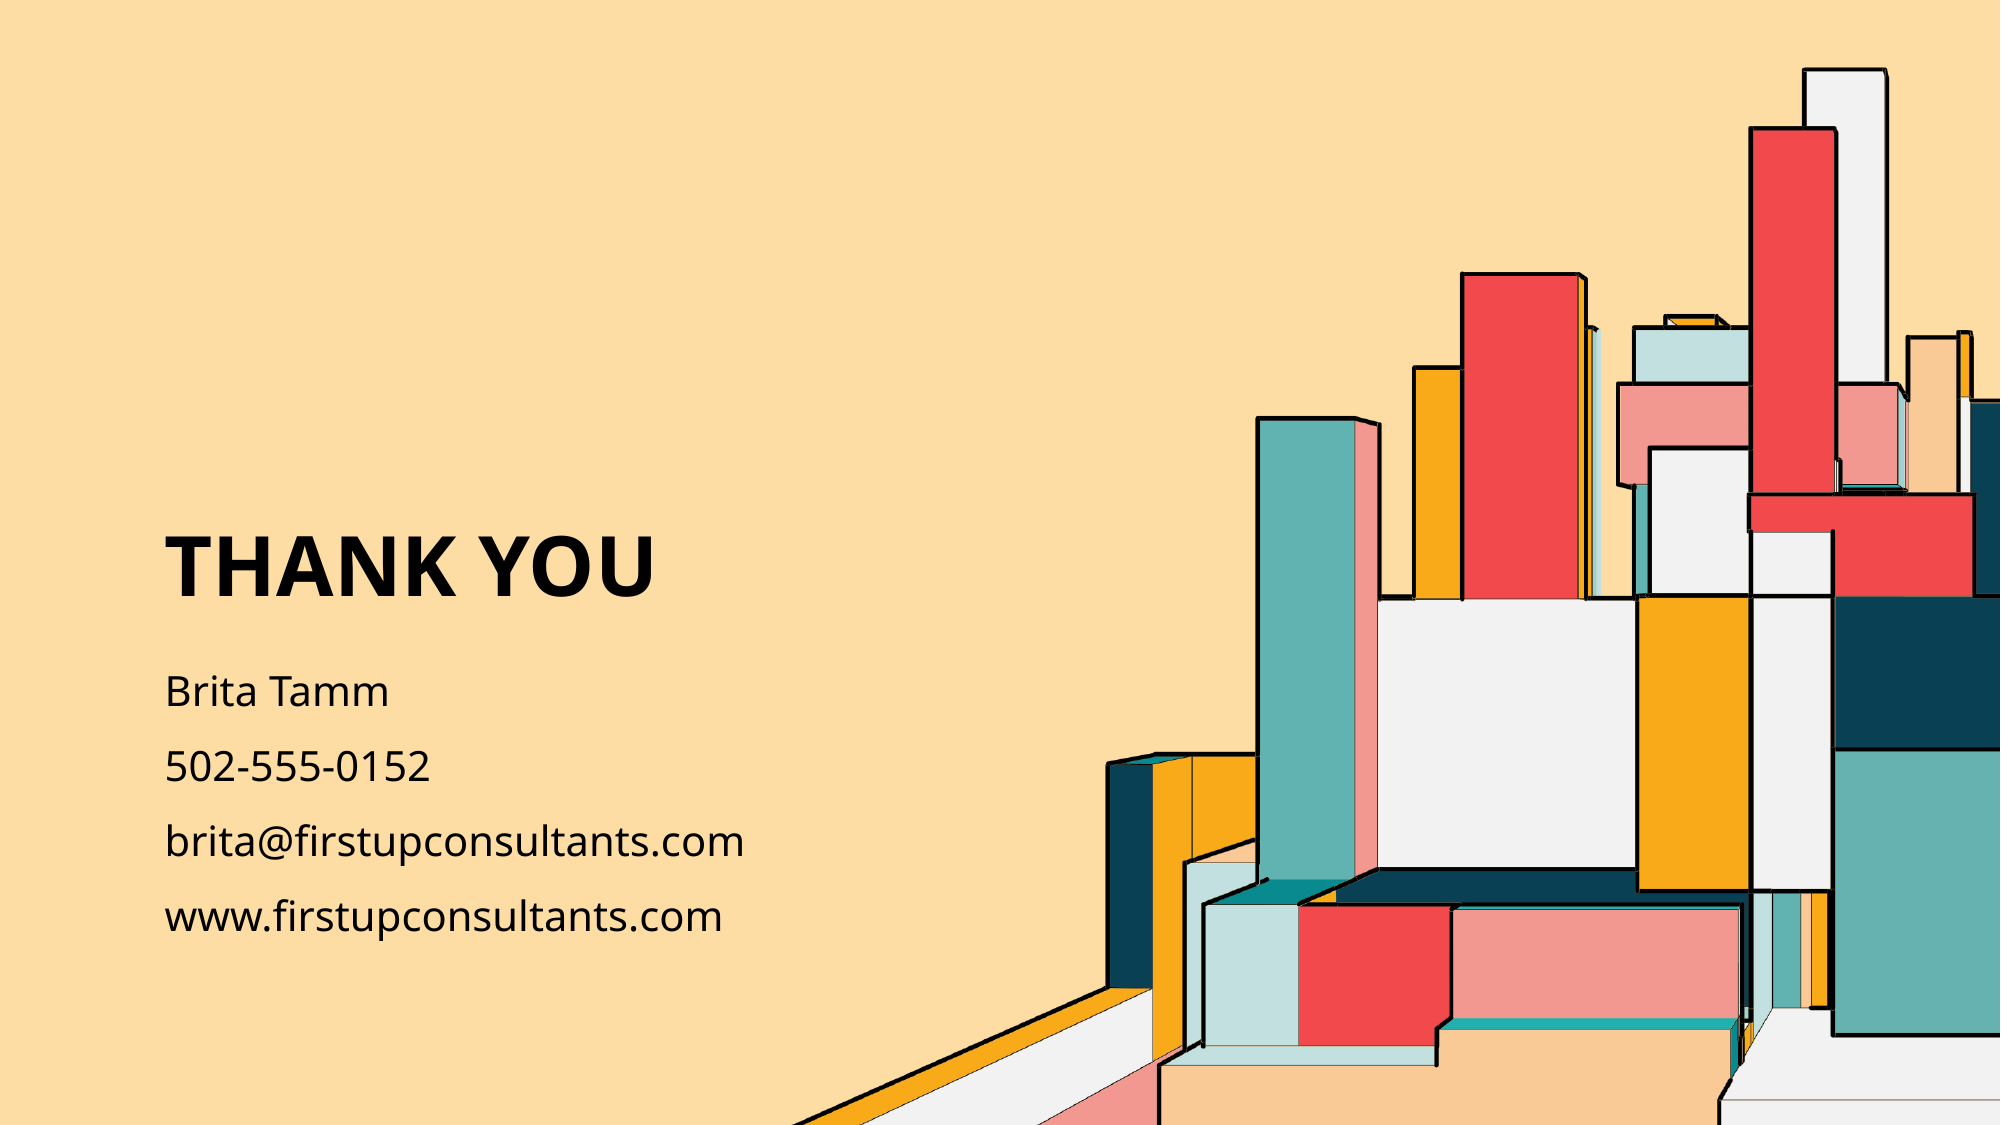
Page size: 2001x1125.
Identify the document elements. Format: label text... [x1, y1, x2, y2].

list Brita Tamm 502-555-0152 brita@firstupconsultants.com www.firstupconsultants.com [149, 657, 1100, 1043]
picture [734, 66, 2000, 1125]
title Thank you [149, 82, 1097, 622]
